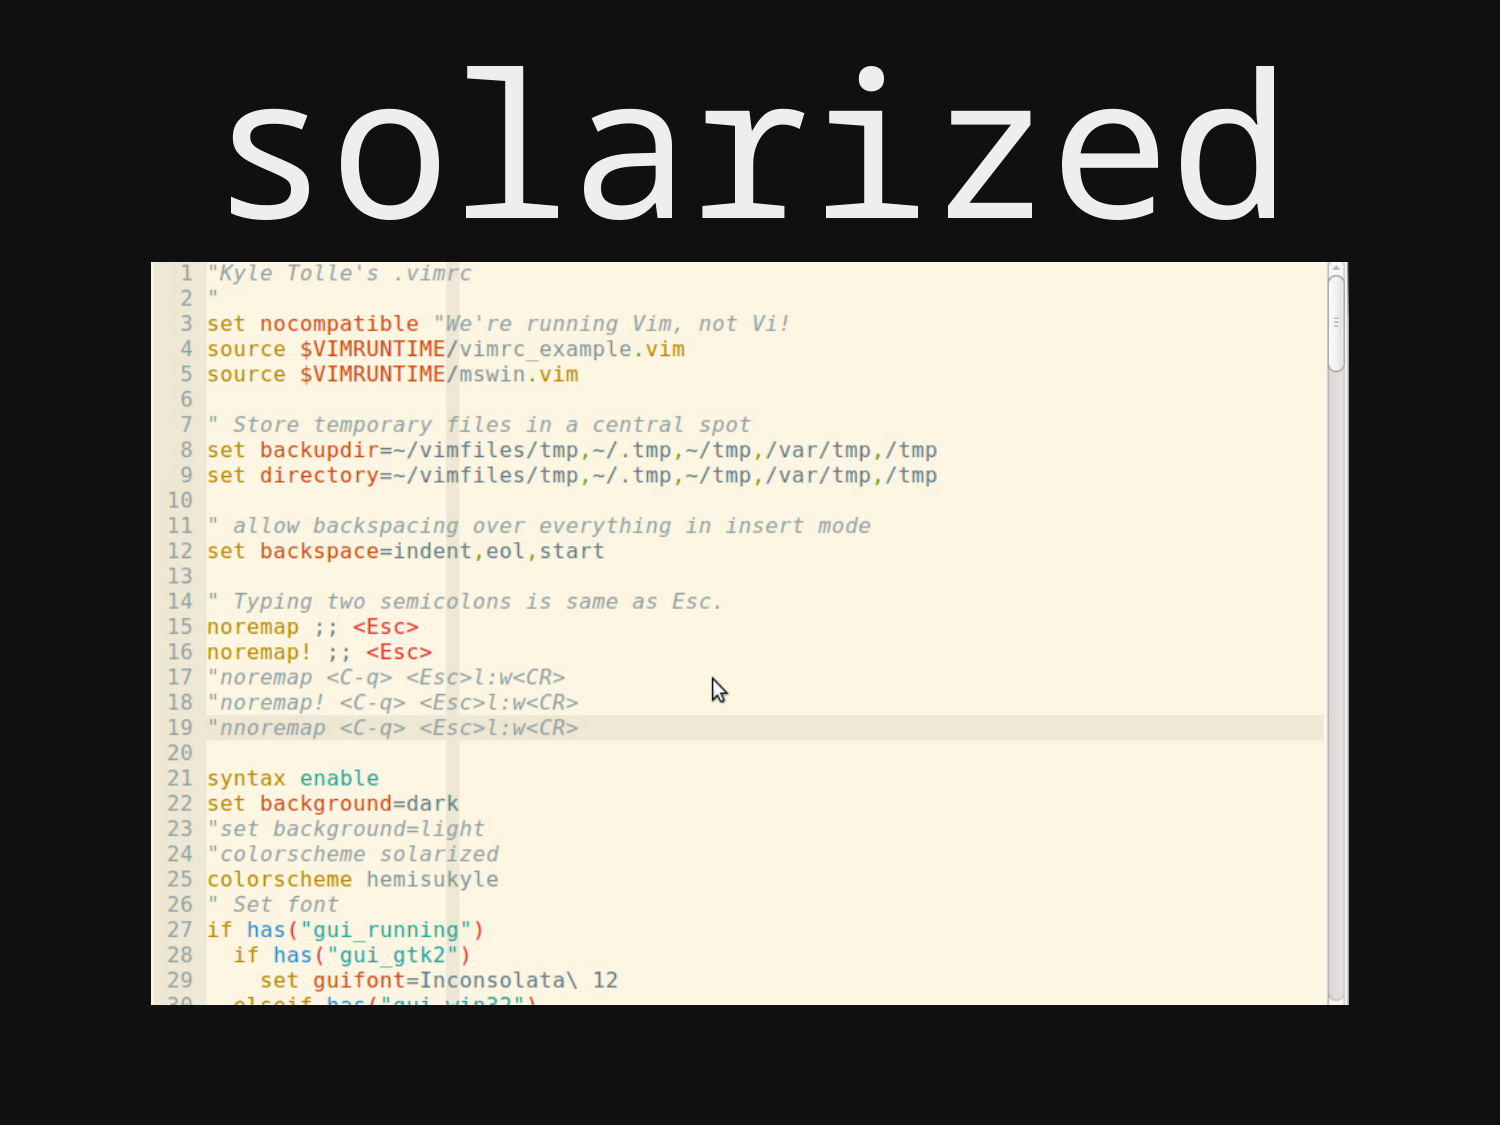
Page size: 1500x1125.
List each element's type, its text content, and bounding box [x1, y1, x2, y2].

title solarized [75, 45, 1425, 233]
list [151, 262, 1349, 1006]
